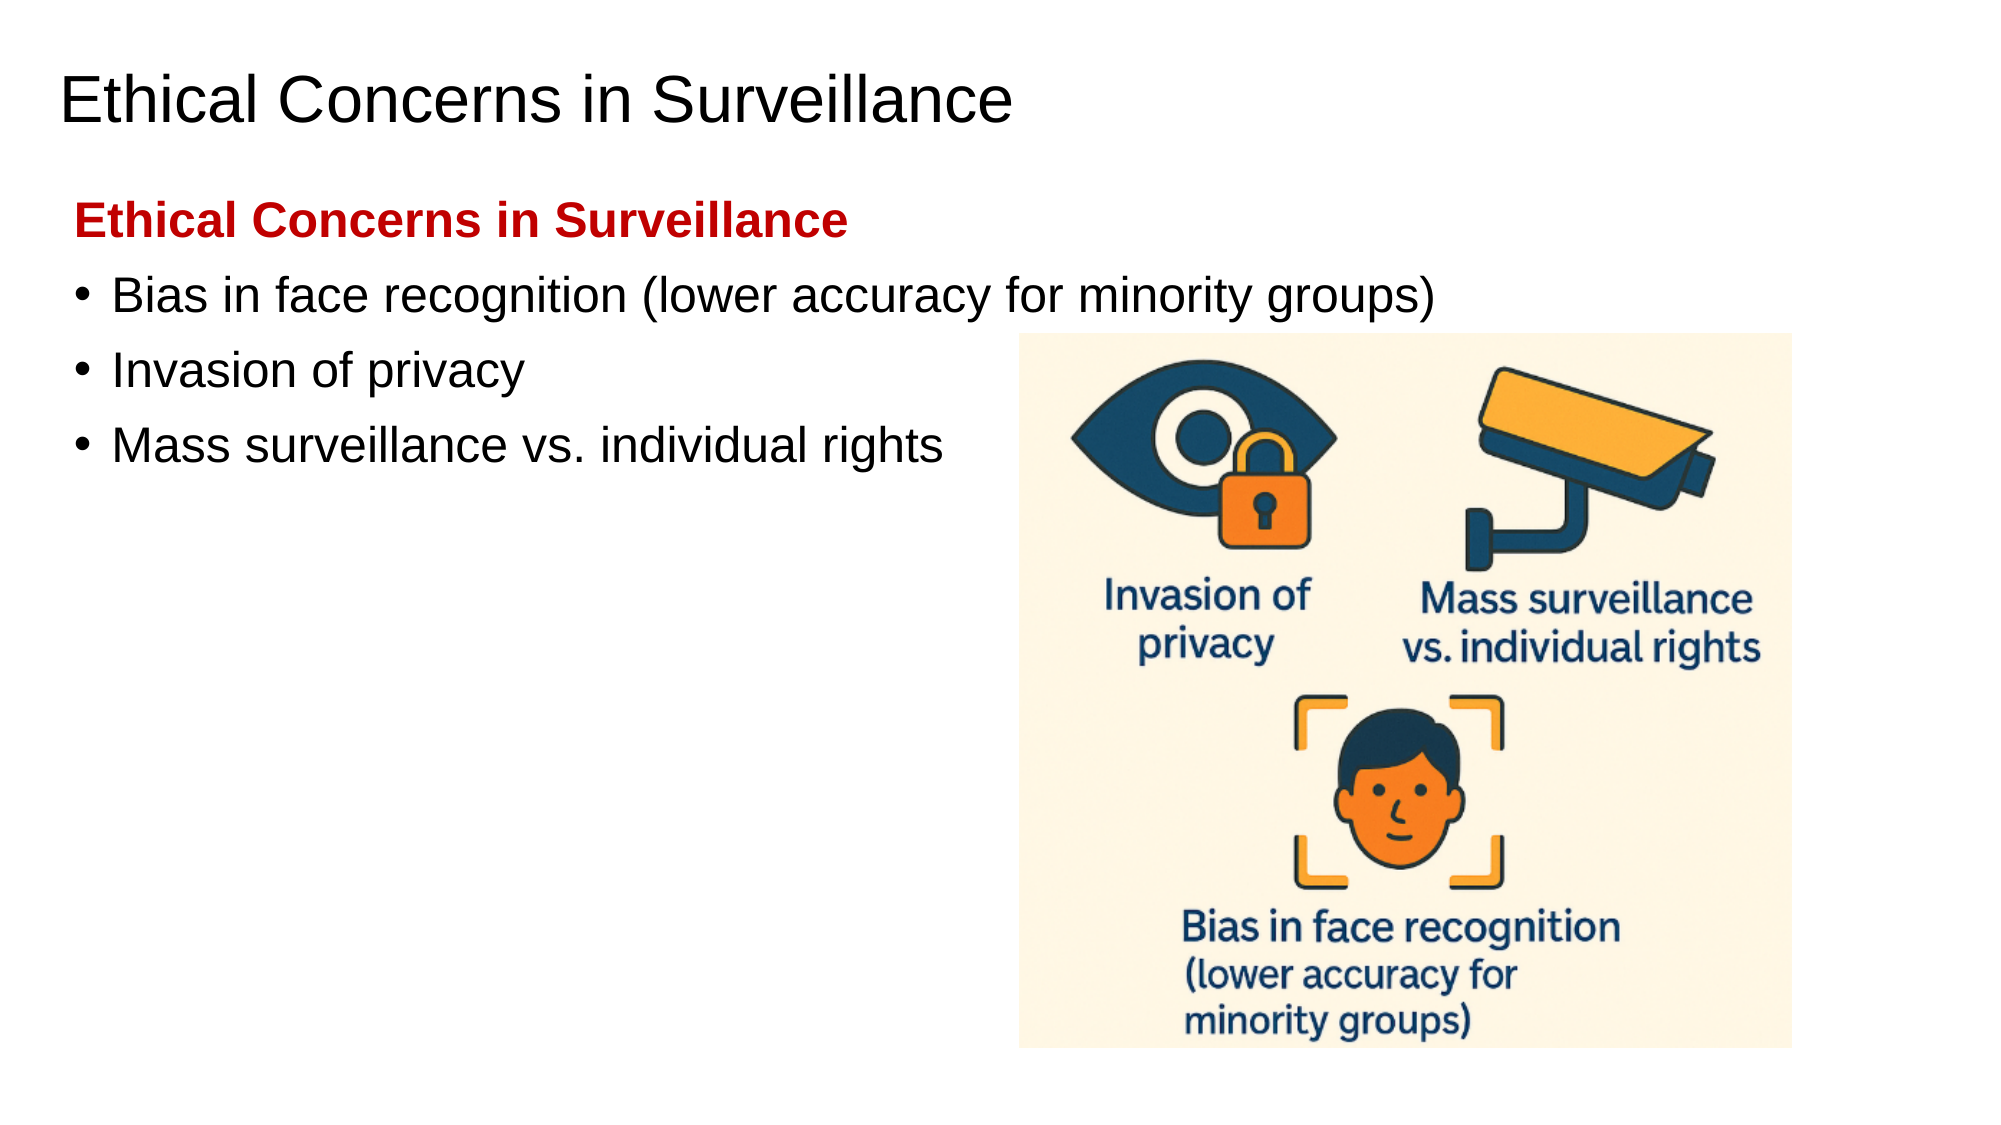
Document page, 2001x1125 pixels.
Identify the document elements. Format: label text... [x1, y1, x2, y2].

title Ethical Concerns in Surveillance [44, 27, 1947, 175]
picture [1019, 333, 1792, 1049]
list Ethical Concerns in Surveillance Bias in face recognition (lower accuracy for minority groups) Invasion of privacy Mass surveillance vs. individual rights [58, 187, 1925, 1036]
